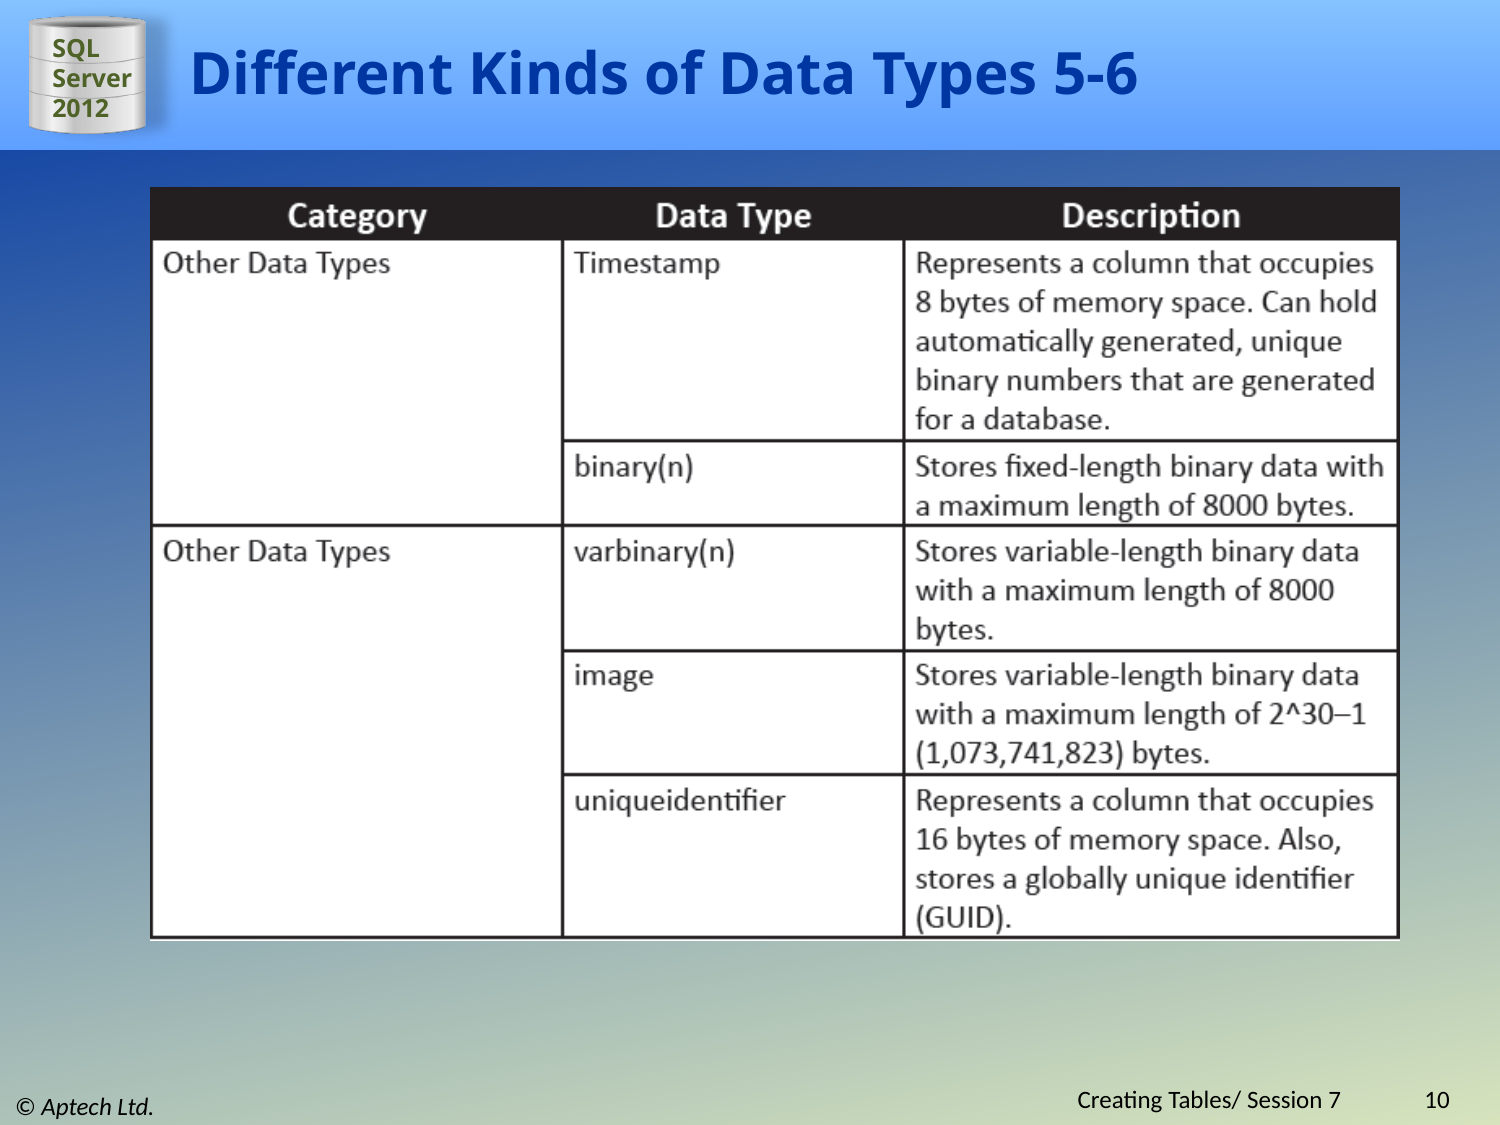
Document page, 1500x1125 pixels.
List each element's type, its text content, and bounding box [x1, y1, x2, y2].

footer Creating Tables/ Session 7 [375, 1084, 1363, 1113]
picture [149, 187, 1401, 941]
picture [24, 0, 150, 150]
title Different Kinds of Data Types 5-6 [174, 37, 1426, 106]
slide_number 10 [1363, 1084, 1465, 1113]
